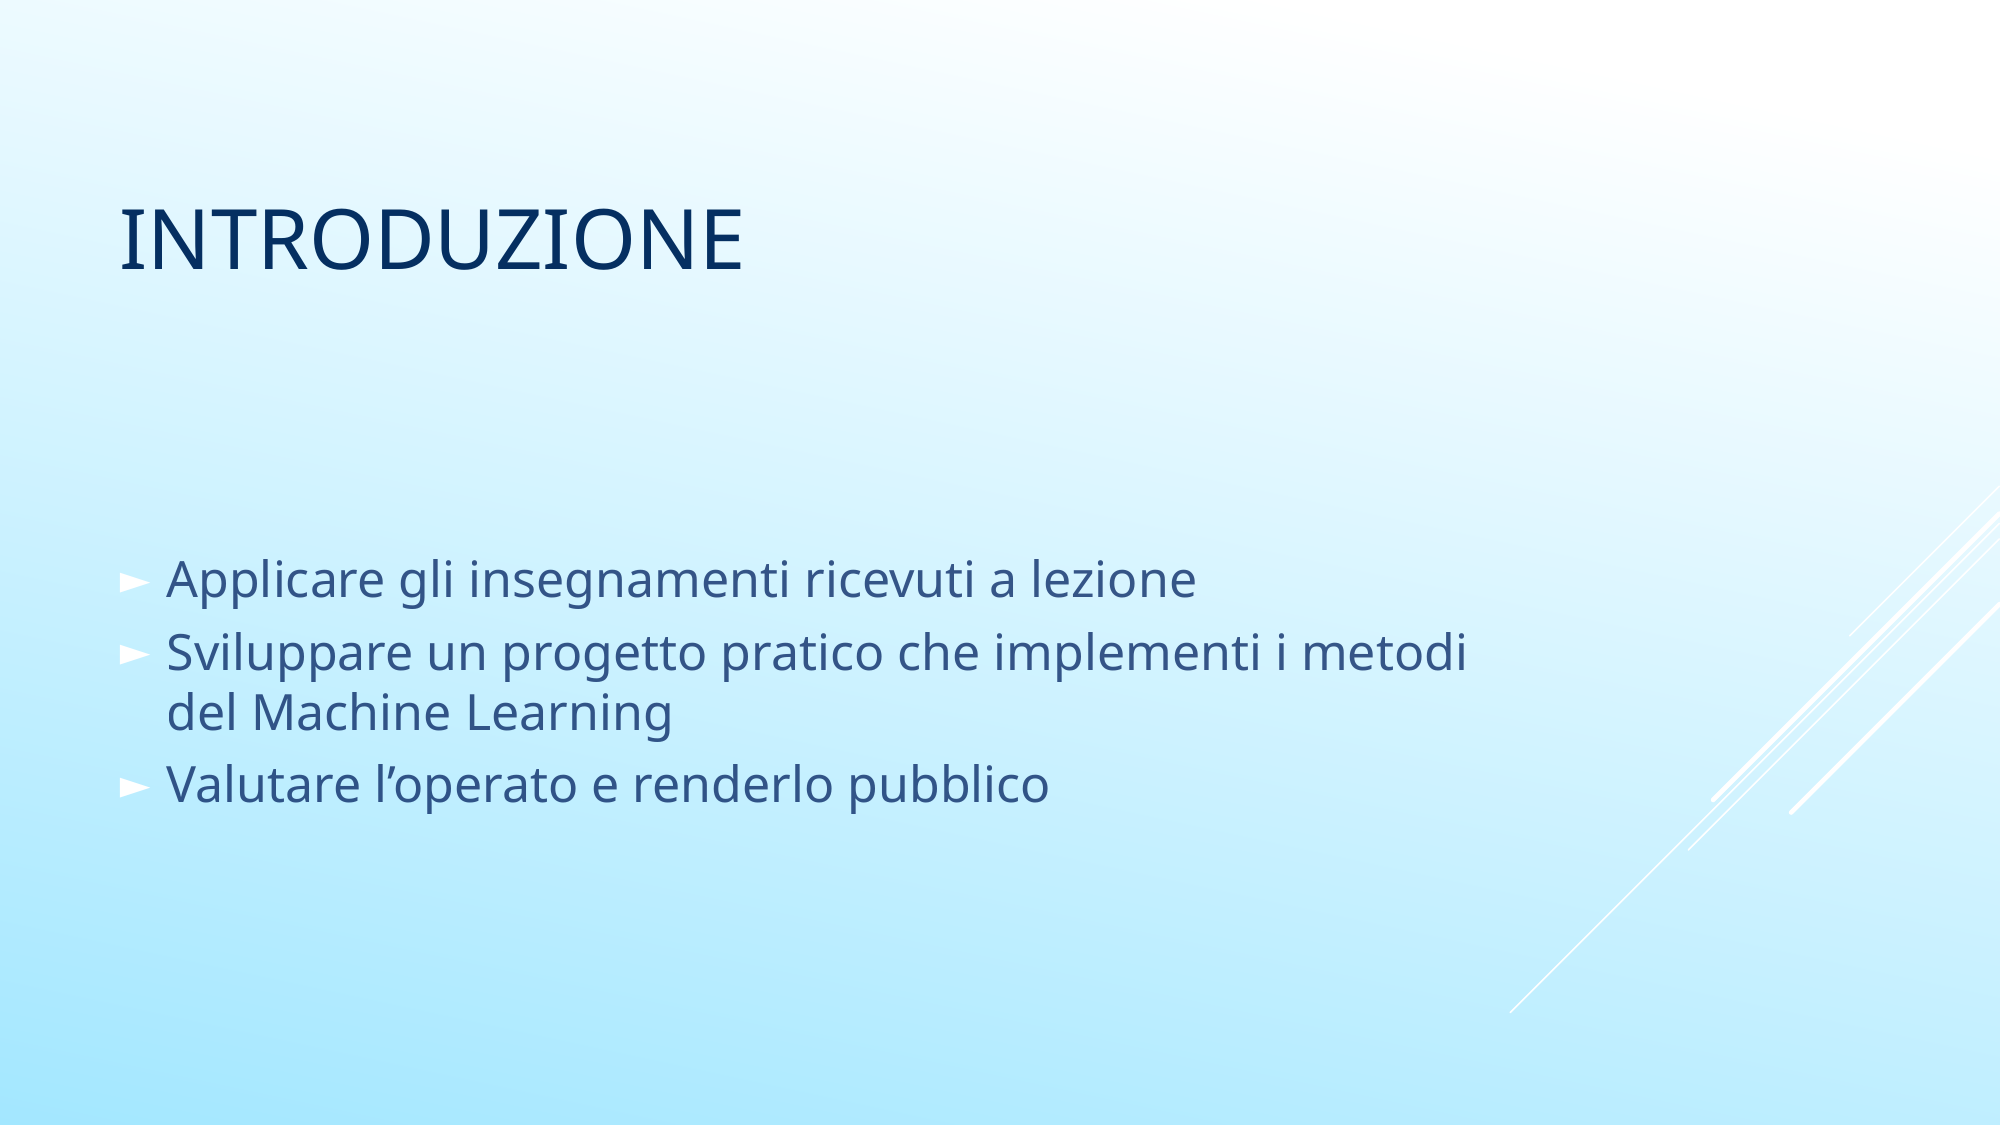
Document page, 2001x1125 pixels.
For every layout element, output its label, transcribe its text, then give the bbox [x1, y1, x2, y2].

title INTRODUZIONE [111, 111, 1513, 361]
list Applicare gli insegnamenti ricevuti a lezione Sviluppare un progetto pratico che implementi i metodi del Machine Learning Valutare l’operato e renderlo pubblico [111, 383, 1513, 978]
